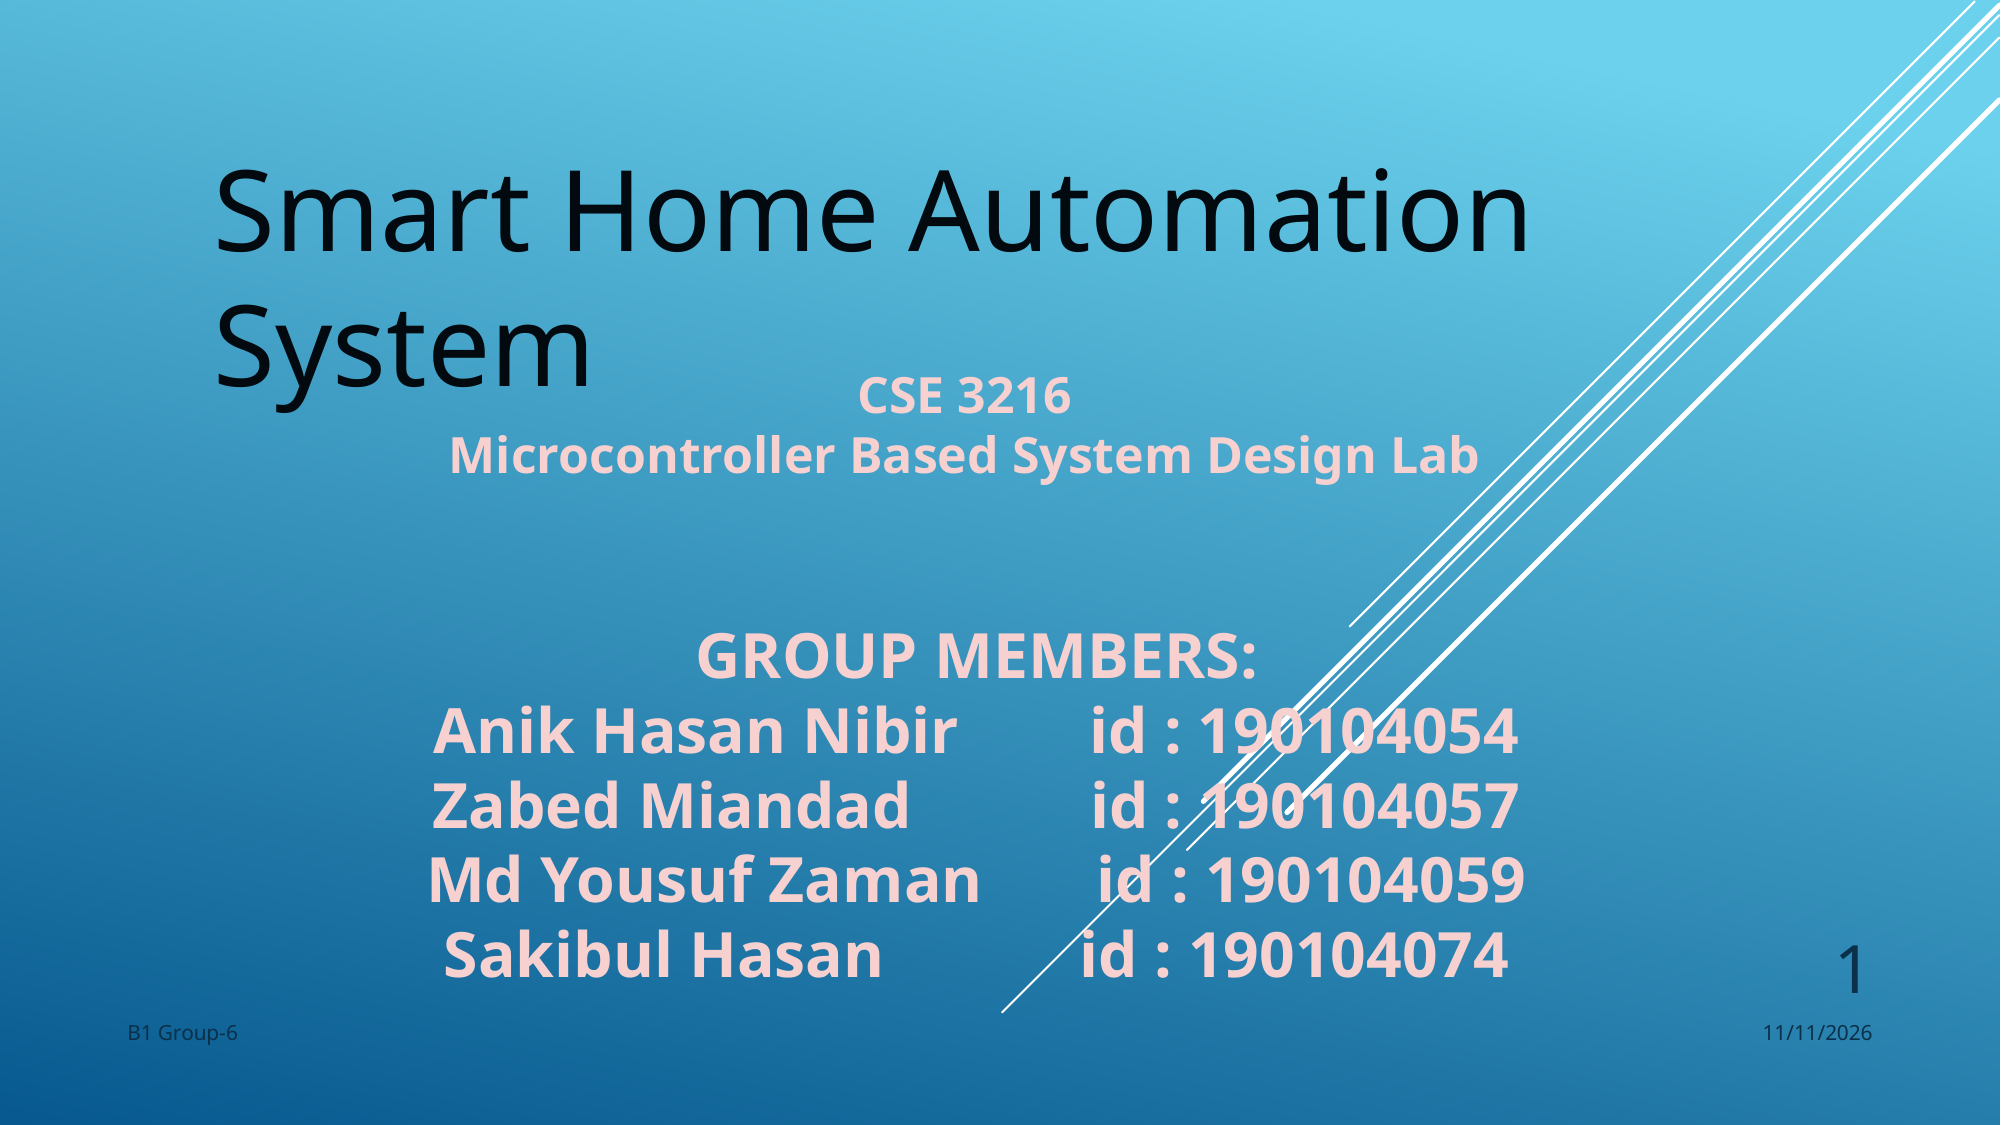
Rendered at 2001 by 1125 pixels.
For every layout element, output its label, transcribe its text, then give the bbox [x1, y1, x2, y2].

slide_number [1624, 1012, 1888, 1073]
footer B1 Group-6 [112, 1012, 1350, 1073]
text_box CSE 3216 Microcontroller Based System Design Lab [304, 356, 1625, 492]
text_box Smart Home Automation System [199, 131, 1910, 416]
slide_number 1 [1700, 915, 1888, 1025]
text_box GROUP MEMBERS: Anik Hasan Nibir id : 190104054 Zabed Miandad id : 190104057 Md Yousuf Zaman id : 190104059 Sakibul Hasan id : 190104074 [183, 608, 1771, 998]
